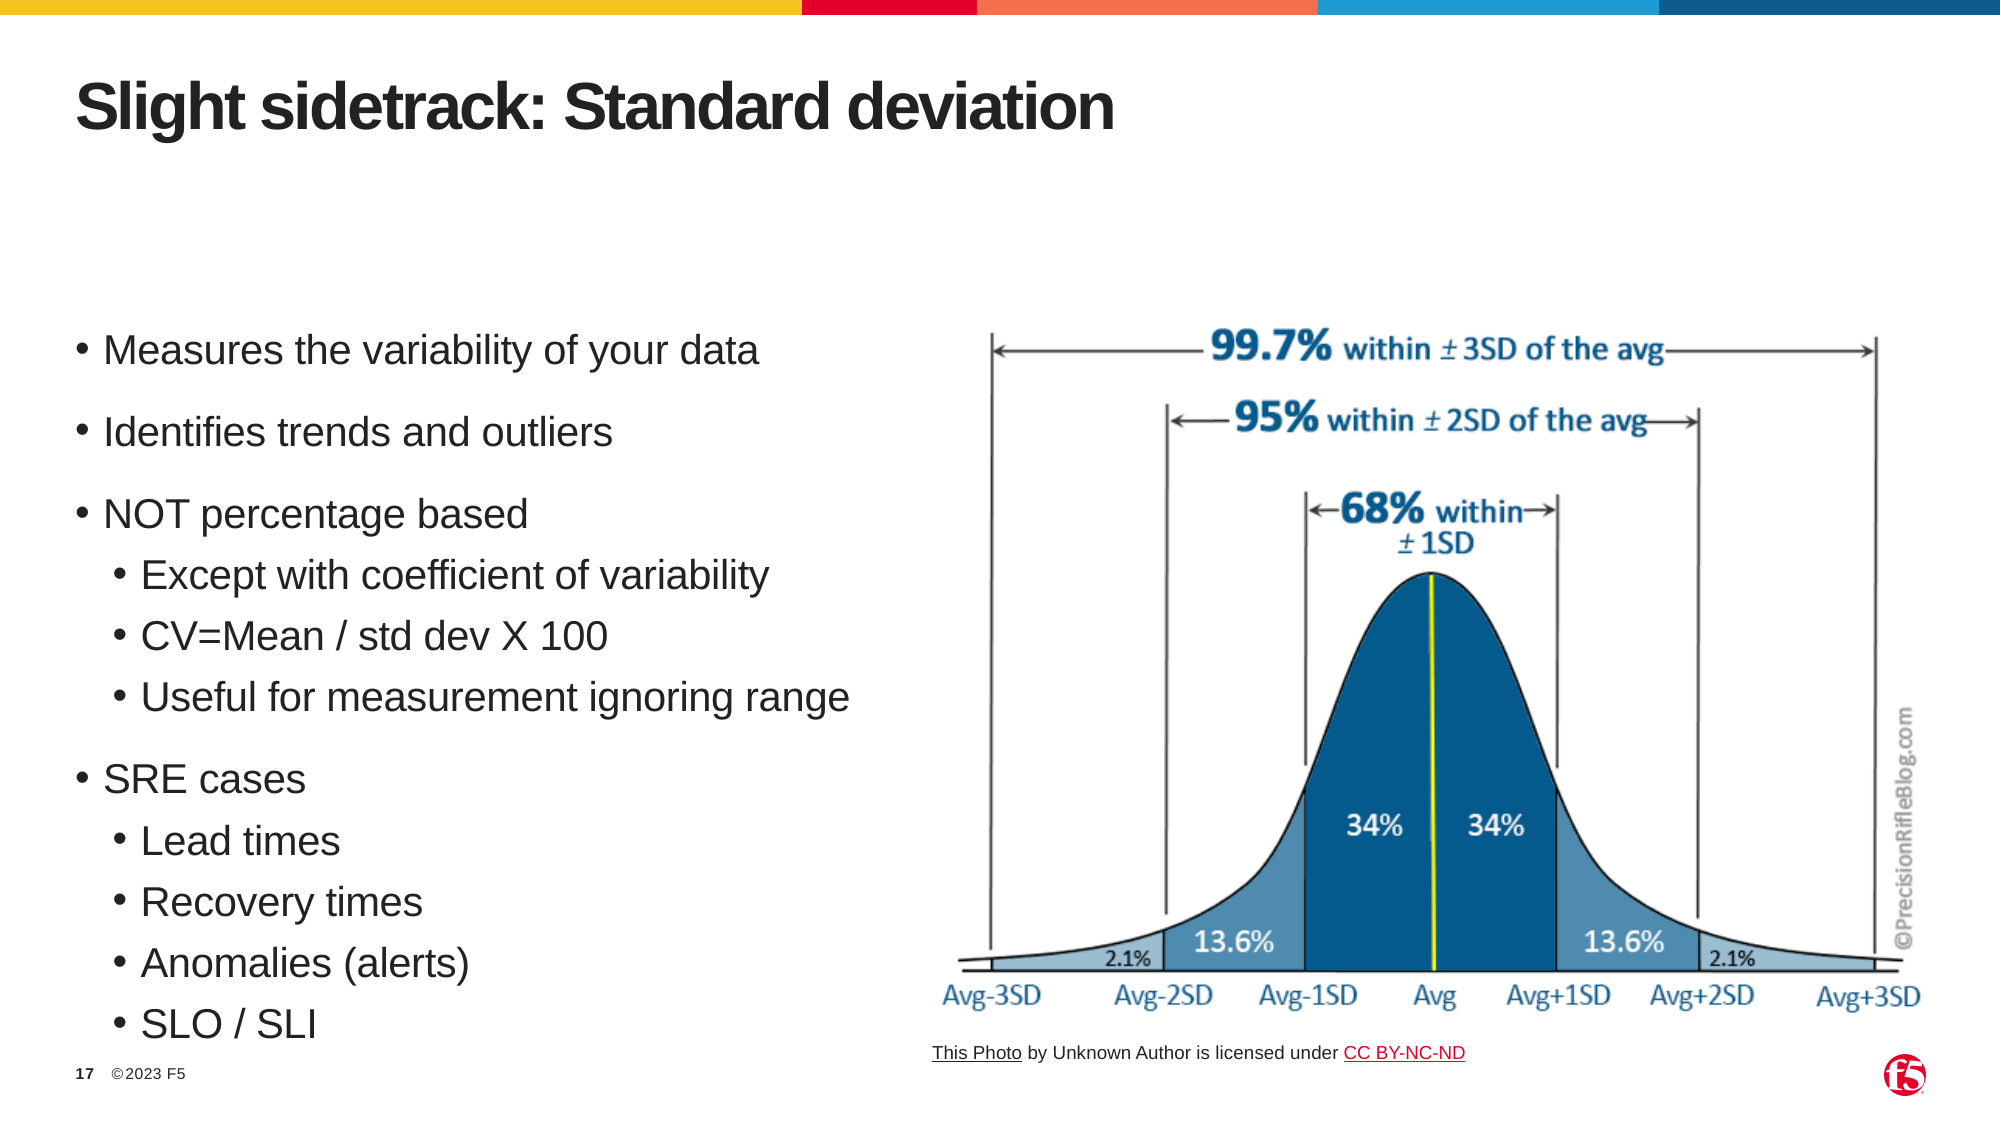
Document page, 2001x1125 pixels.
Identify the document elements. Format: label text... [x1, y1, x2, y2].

title Slight sidetrack: Standard deviation [75, 75, 1925, 152]
list Measures the variability of your data Identifies trends and outliers NOT percentage based Except with coefficient of variability CV=Mean / std dev X 100 Useful for measurement ignoring range SRE cases Lead times Recovery times Anomalies (alerts) SLO / SLI [75, 308, 1048, 1019]
picture [1884, 1054, 1926, 1096]
text_box This Photo by Unknown Author is licensed under CC BY-NC-ND [932, 1033, 1925, 1064]
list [932, 322, 1925, 1019]
